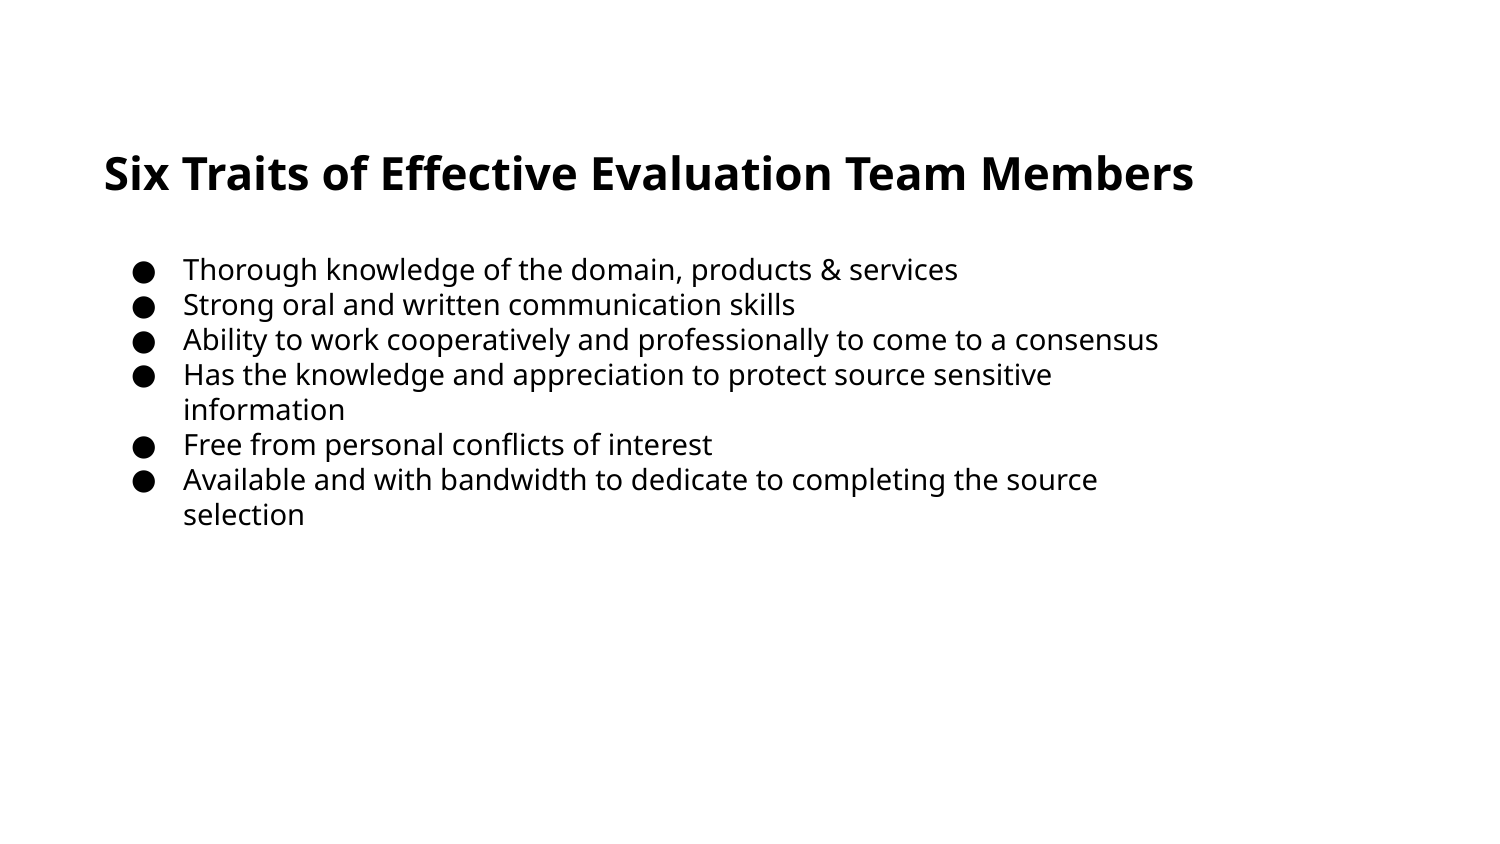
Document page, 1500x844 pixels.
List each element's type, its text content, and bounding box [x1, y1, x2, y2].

title Six Traits of Effective Evaluation Team Members [89, 129, 1331, 213]
text_box Thorough knowledge of the domain, products & services Strong oral and written communication skills Ability to work cooperatively and professionally to come to a consensus Has the knowledge and appreciation to protect source sensitive information Free from personal conflicts of interest Available and with bandwidth to dedicate to completing the source selection [93, 236, 1203, 547]
